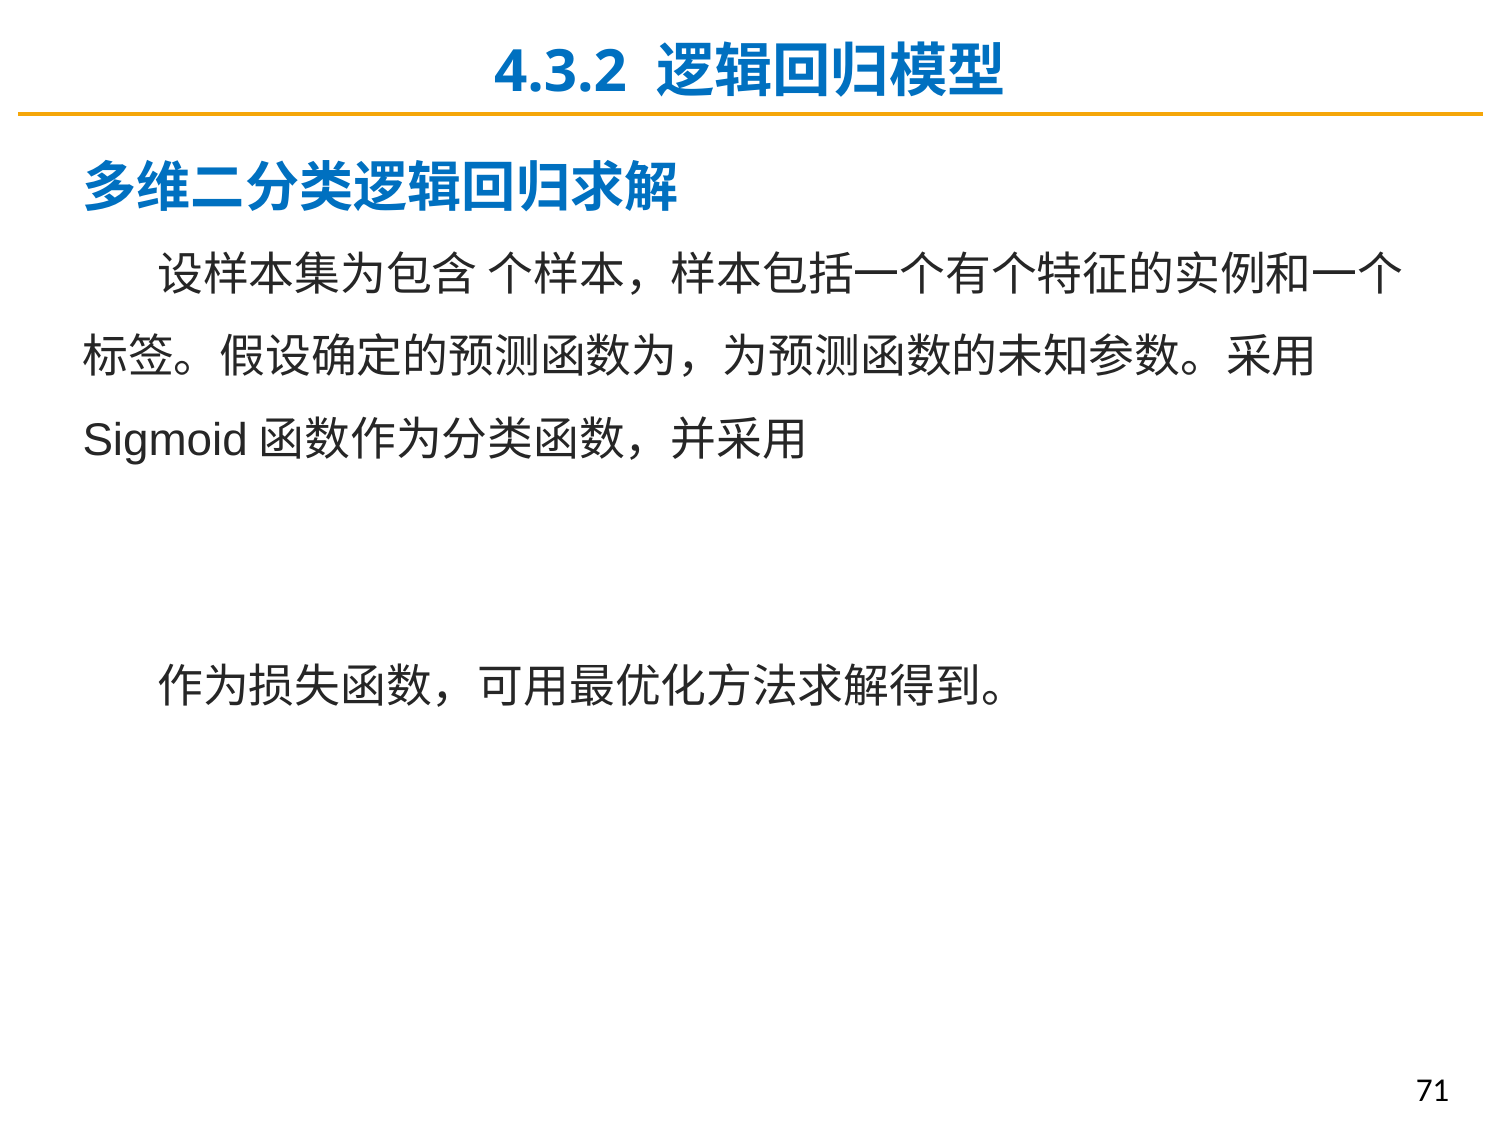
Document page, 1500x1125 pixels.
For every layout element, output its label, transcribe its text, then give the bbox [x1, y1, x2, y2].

text_box 4.3.2 逻辑回归模型 [0, 25, 1500, 111]
text_box 71 [1114, 1060, 1465, 1106]
